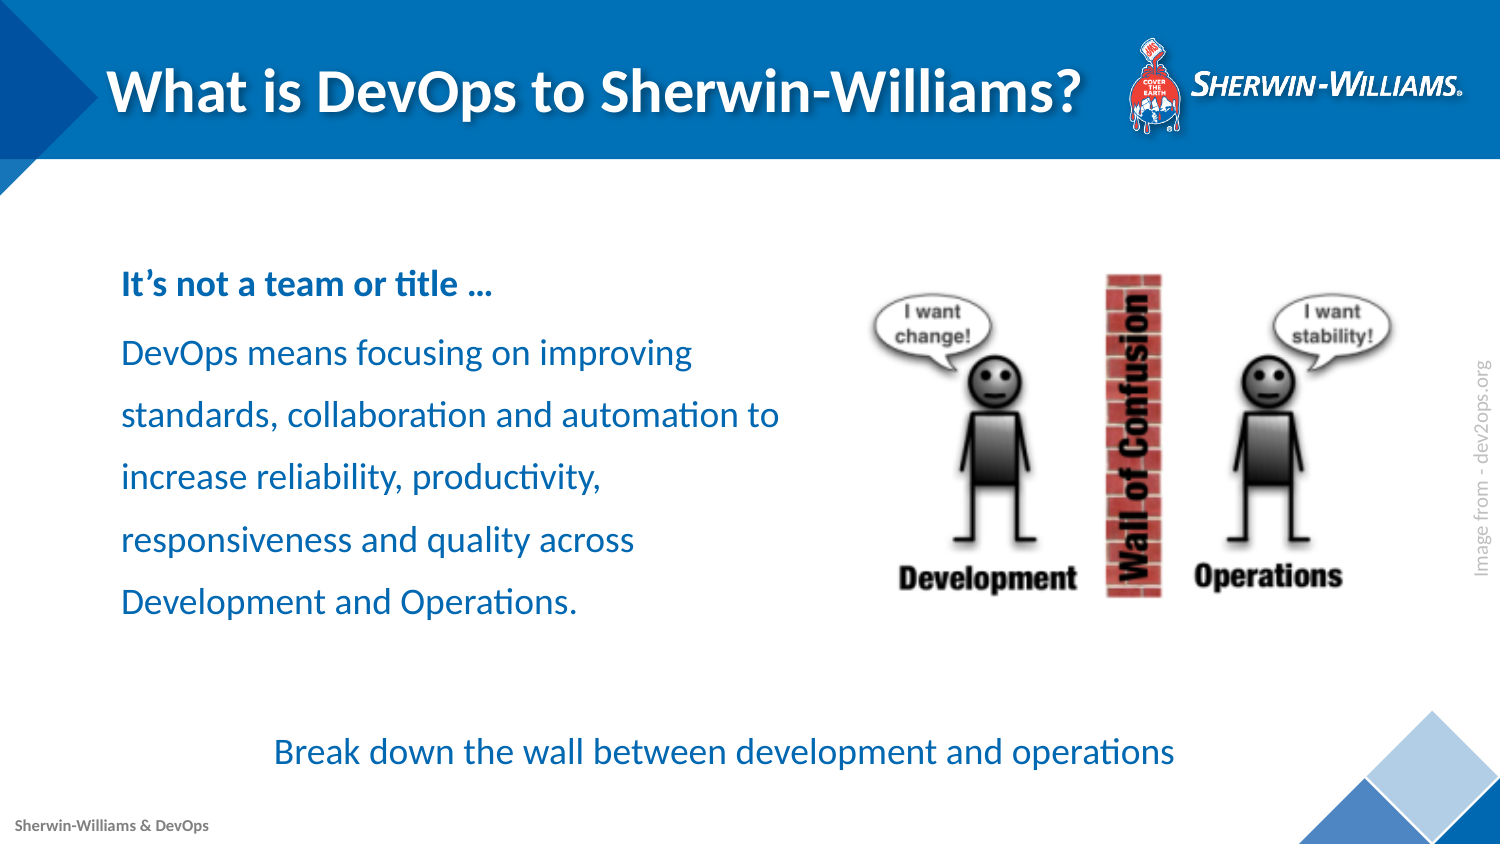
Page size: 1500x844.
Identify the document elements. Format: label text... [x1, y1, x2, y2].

picture [0, 0, 1500, 844]
text_box Break down the wall between development and operations [203, 701, 1247, 808]
list It’s not a team or title … DevOps means focusing on improving standards, collaboration and automation to increase reliability, productivity, responsiveness and quality across Development and Operations. [106, 233, 850, 808]
title What is DevOps to Sherwin-Williams? [106, 40, 1344, 155]
text_box Image from - dev2ops.org [1459, 346, 1500, 593]
